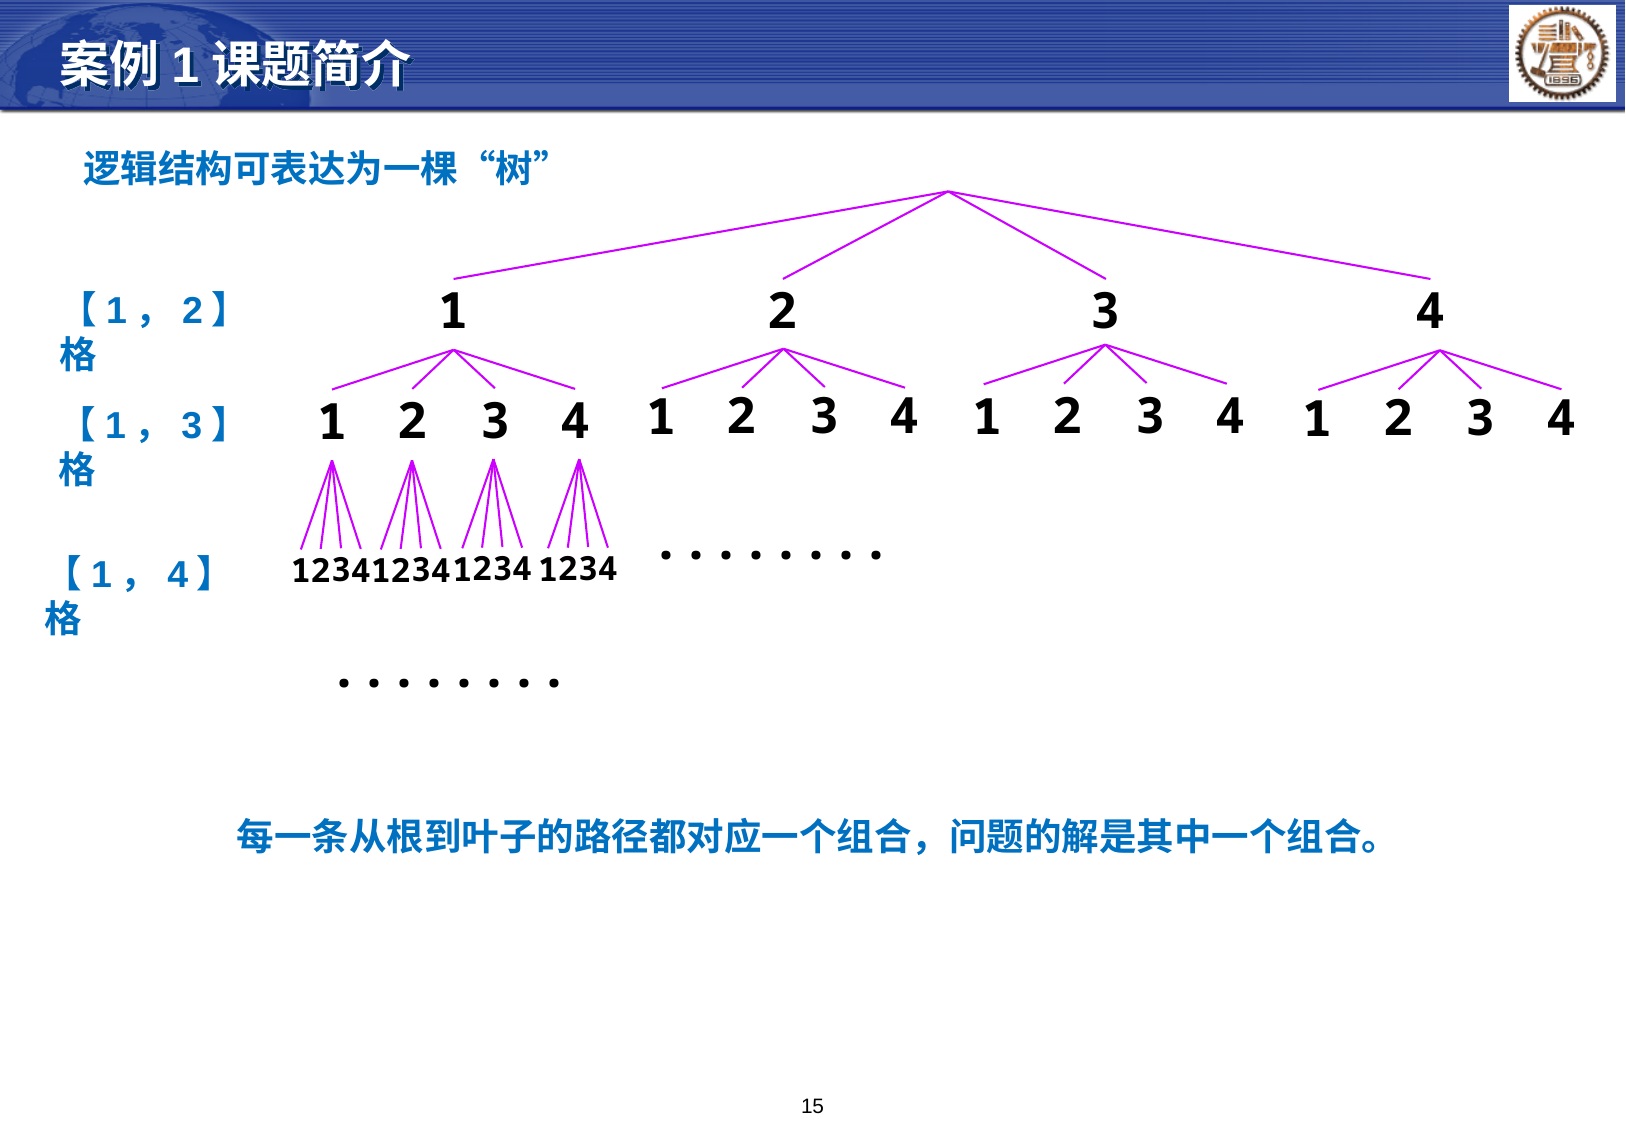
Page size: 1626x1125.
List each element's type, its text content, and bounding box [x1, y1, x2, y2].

footer 15 [555, 1087, 1070, 1125]
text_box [947, 191, 1431, 280]
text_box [619, 383, 943, 456]
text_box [537, 458, 619, 620]
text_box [1318, 350, 1396, 391]
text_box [453, 349, 576, 390]
text_box 1 [412, 278, 495, 347]
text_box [983, 344, 1062, 385]
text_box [945, 383, 1273, 456]
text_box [451, 458, 533, 620]
picture [0, 0, 1625, 120]
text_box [411, 349, 451, 390]
text_box 案例1课题简介 [44, 24, 1426, 100]
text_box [741, 348, 781, 388]
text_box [453, 191, 780, 280]
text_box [782, 191, 943, 280]
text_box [1276, 384, 1603, 458]
text_box 2 [741, 287, 825, 346]
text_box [1439, 350, 1562, 390]
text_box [1104, 344, 1227, 384]
text_box 逻辑结构可表达为一棵“树” [68, 137, 666, 198]
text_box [1398, 350, 1435, 390]
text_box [290, 387, 614, 459]
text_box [1063, 344, 1101, 384]
text_box ........ [643, 509, 900, 581]
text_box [370, 460, 448, 621]
text_box 4 [1389, 278, 1472, 348]
text_box 每一条从根到叶子的路径都对应一个组合，问题的解是其中一个组合。 [221, 805, 1563, 866]
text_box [661, 348, 740, 389]
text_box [290, 460, 368, 621]
text_box ........ [321, 637, 578, 709]
text_box 【1，4】格 [29, 542, 261, 648]
text_box 3 [1064, 287, 1148, 342]
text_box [331, 349, 410, 390]
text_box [783, 348, 906, 388]
text_box 【1，3】格 [43, 394, 275, 499]
text_box 【1，2】格 [44, 278, 275, 384]
